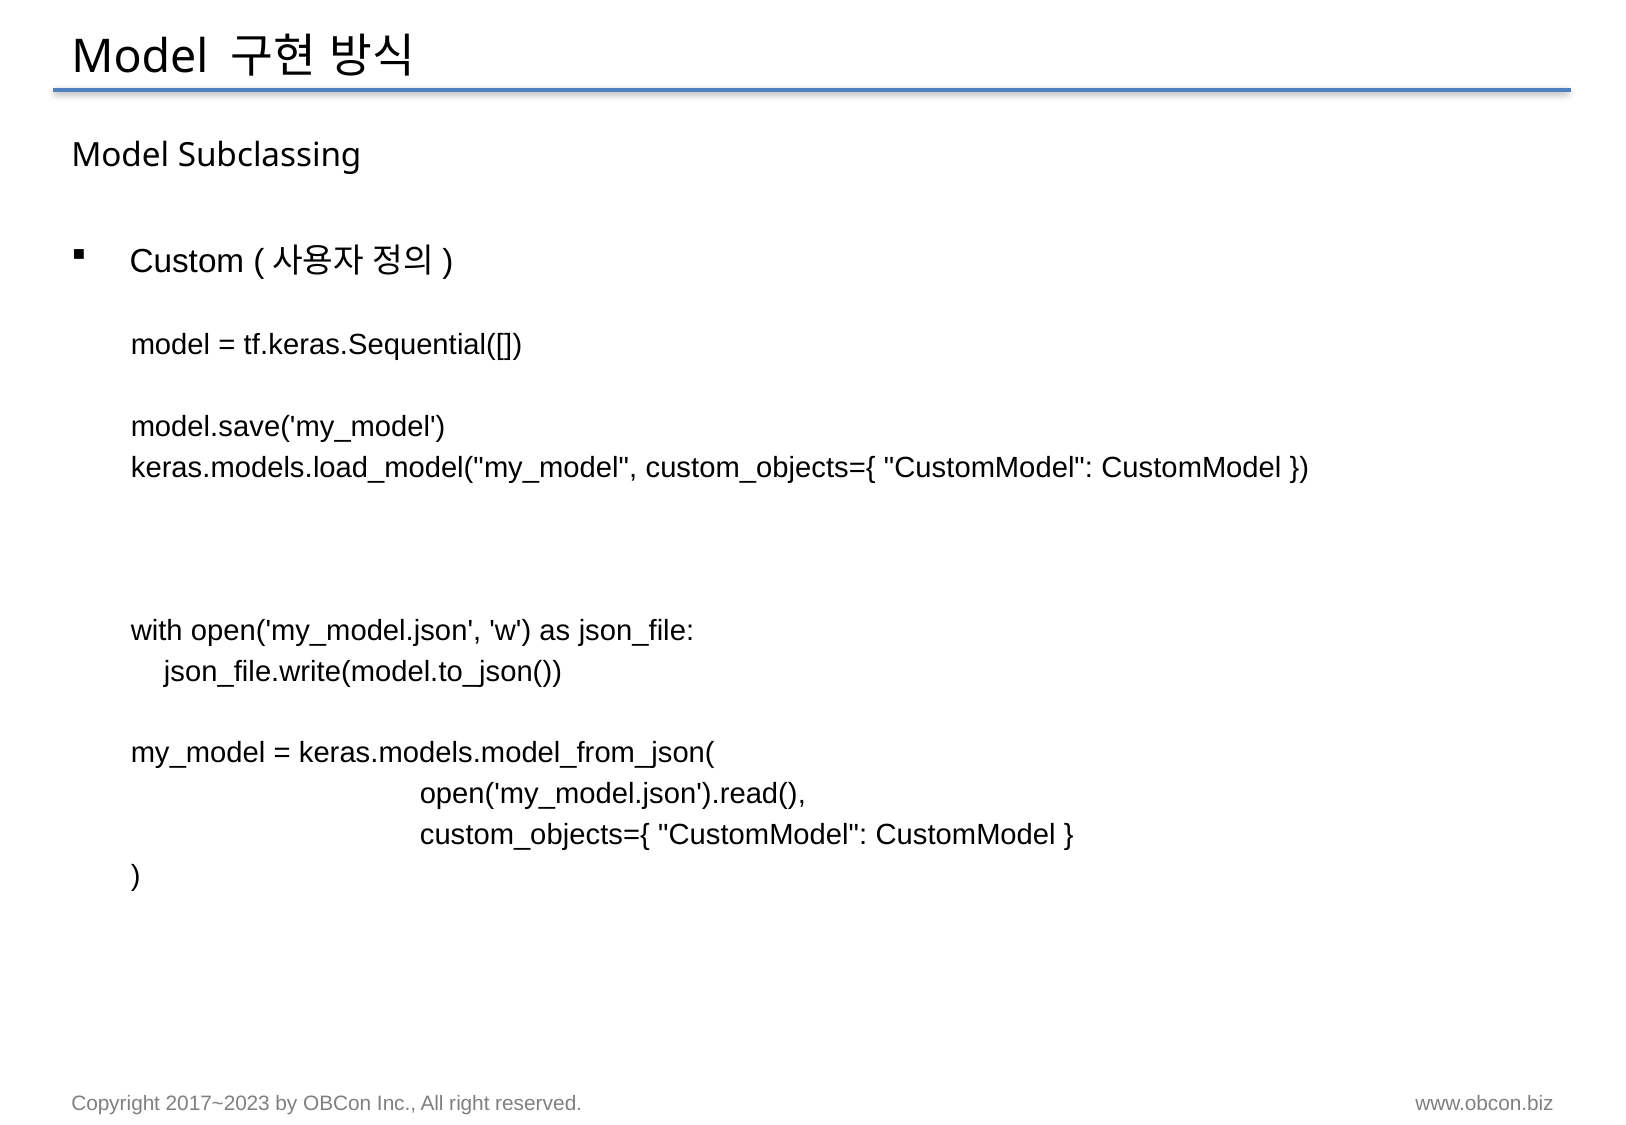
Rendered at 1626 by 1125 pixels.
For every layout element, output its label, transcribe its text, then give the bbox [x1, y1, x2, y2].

list Model Subclassing [56, 125, 1569, 181]
title Model 구현 방식 [56, 19, 1569, 90]
text_box Custom (사용자 정의) model = tf.keras.Sequential([]) model.save('my_model') keras.models.load_model("my_model", custom_objects={ "CustomModel": CustomModel }) with open('my_model.json', 'w') as json_file: json_file.write(model.to_json()) my_model = keras.models.model_from_json( open('my_model.json').read(), custom_objects={ "CustomModel": CustomModel } ) [56, 231, 1569, 946]
